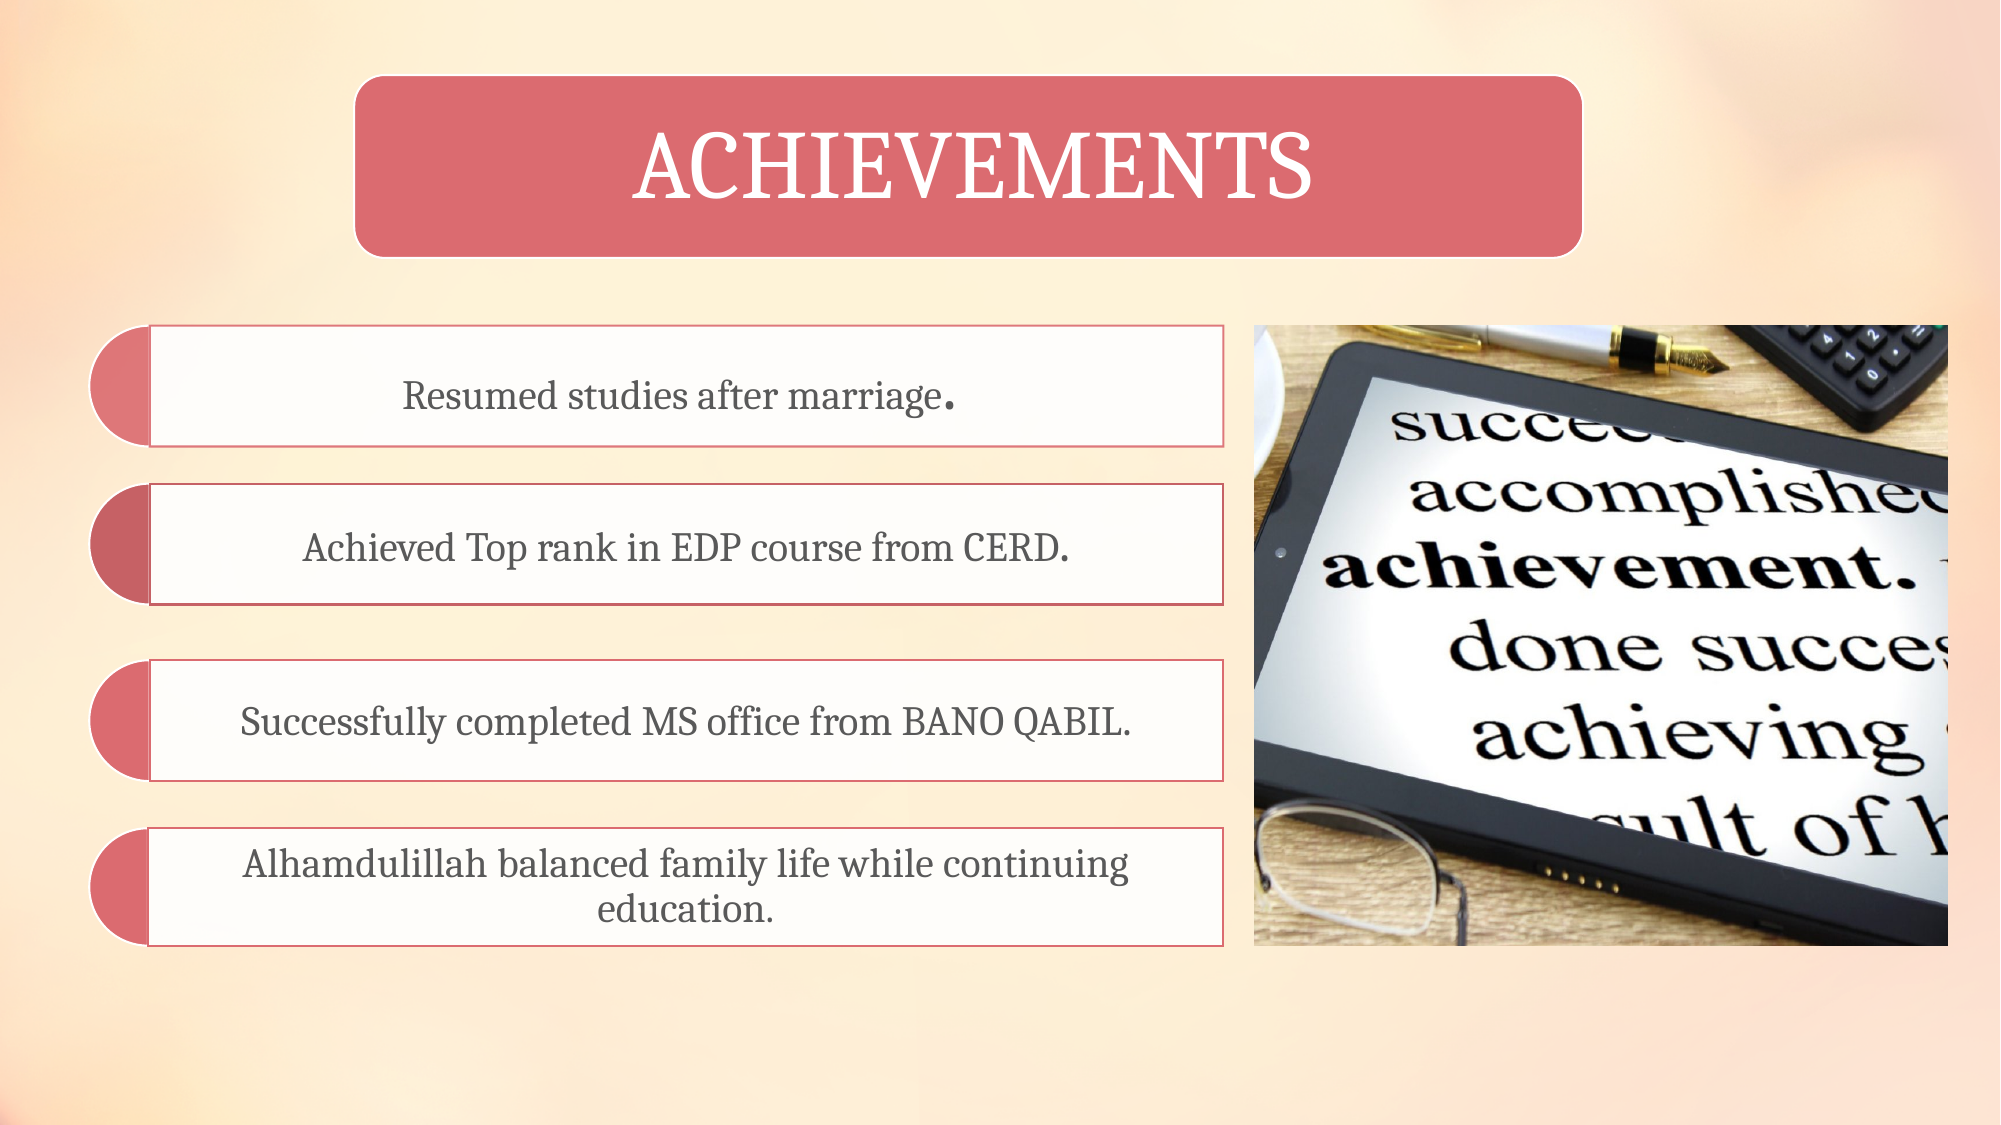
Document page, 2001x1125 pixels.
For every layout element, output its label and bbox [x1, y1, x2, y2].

text_box [89, 660, 1224, 782]
text_box [89, 828, 1224, 946]
picture [0, 0, 2001, 1125]
text_box [89, 325, 1224, 447]
text_box [89, 483, 1224, 605]
text_box [174, 74, 1825, 270]
